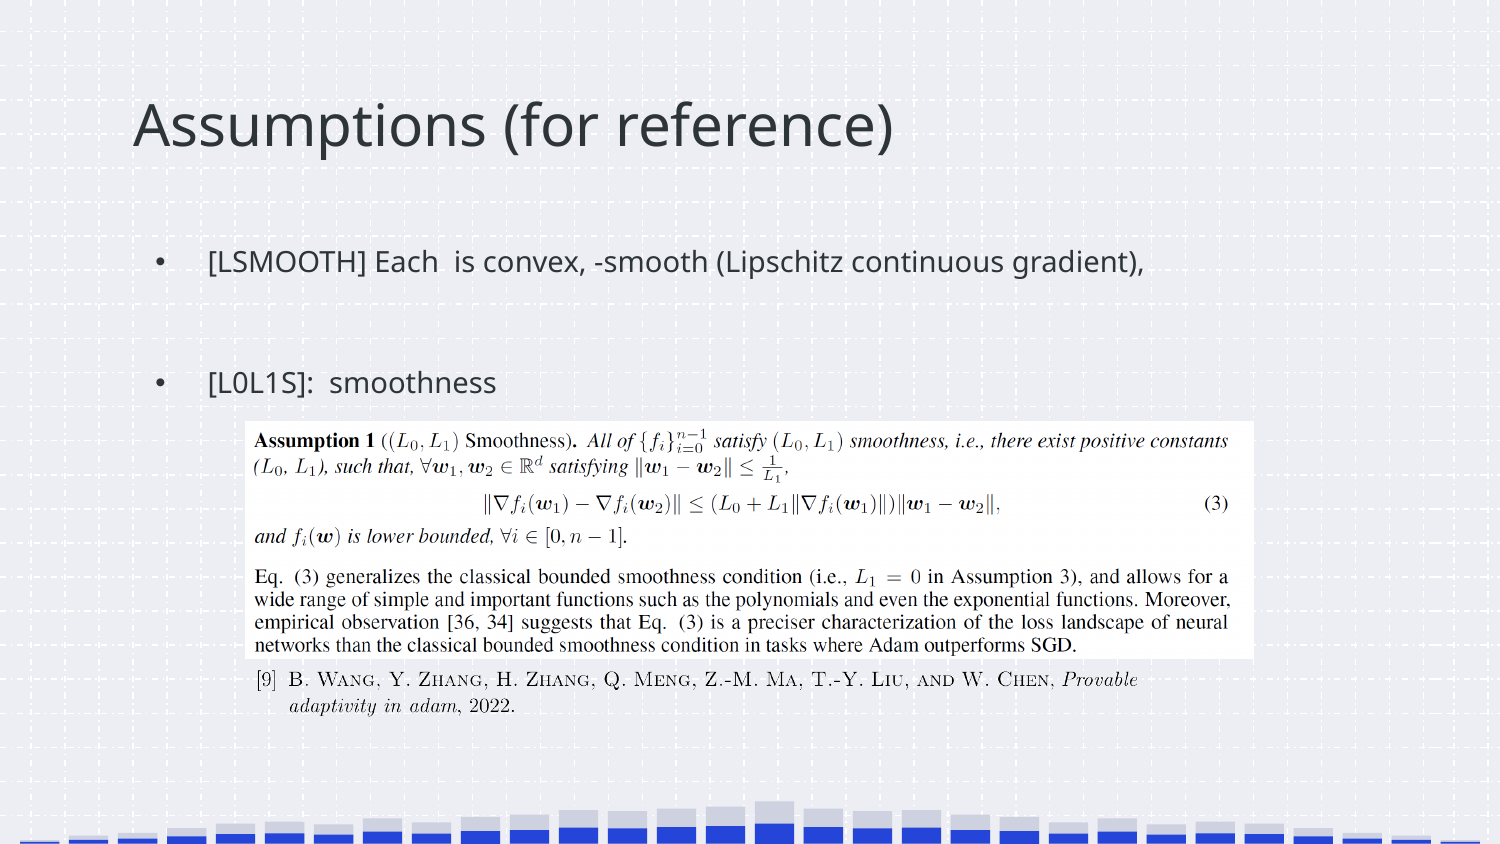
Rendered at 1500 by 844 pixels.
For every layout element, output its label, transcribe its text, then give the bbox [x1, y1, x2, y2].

title Assumptions (for reference) [118, 72, 1382, 167]
picture [245, 421, 1254, 725]
